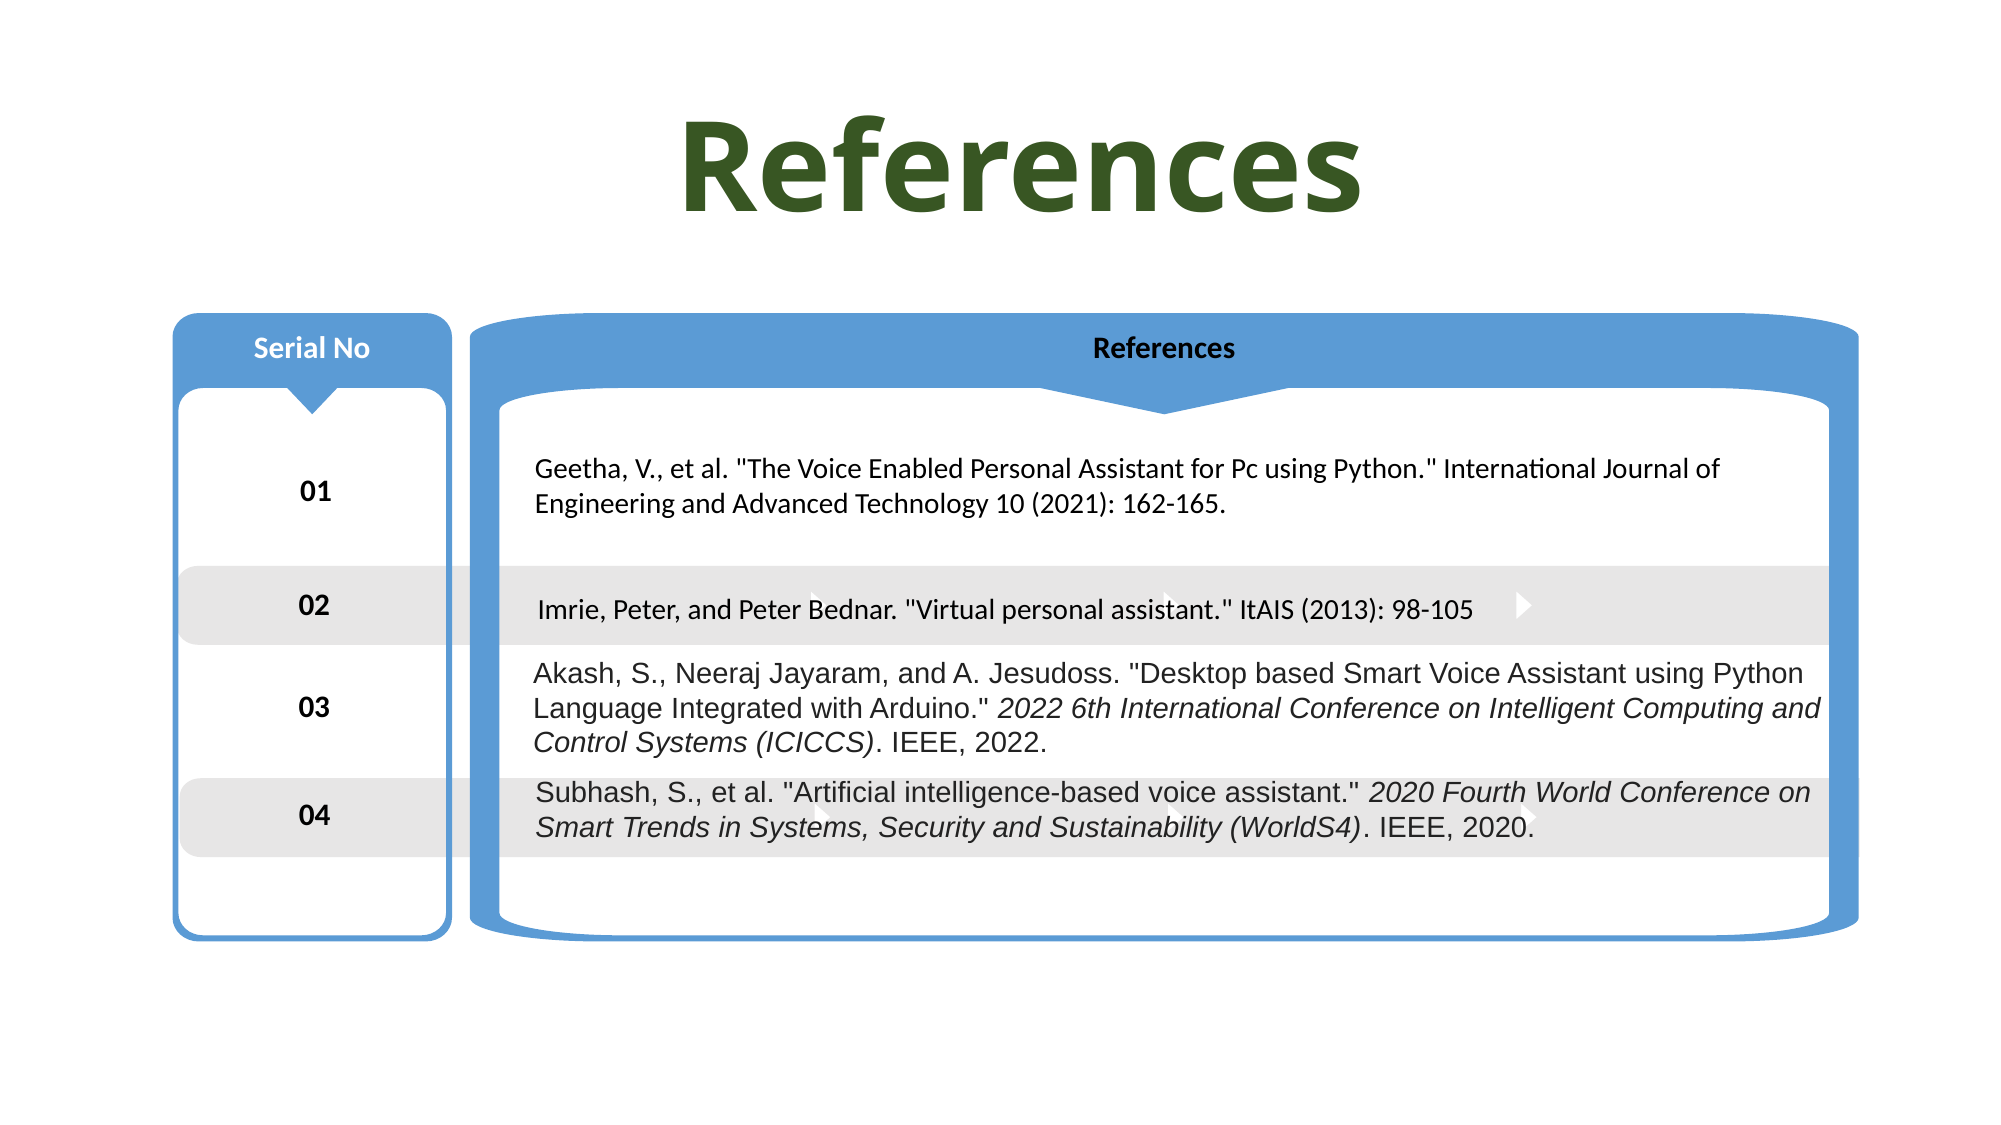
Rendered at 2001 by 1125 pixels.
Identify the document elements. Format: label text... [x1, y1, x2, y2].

text_box Akash, S., Neeraj Jayaram, and A. Jesudoss. "Desktop based Smart Voice Assistant using Python Language Integrated with Arduino." 2022 6th International Conference on Intelligent Computing and Control Systems (ICICCS). IEEE, 2022. [533, 646, 1824, 767]
text_box Imrie, Peter, and Peter Bednar. "Virtual personal assistant." ItAIS (2013): 98-105 [537, 582, 1828, 633]
text_box Subhash, S., et al. "Artificial intelligence-based voice assistant." 2020 Fourth World Conference on Smart Trends in Systems, Security and Sustainability (WorldS4). IEEE, 2020. [535, 765, 1826, 851]
text_box [179, 565, 446, 645]
text_box 03 [198, 678, 431, 731]
title References [660, 62, 1505, 280]
text_box References [469, 313, 1859, 942]
text_box 01 [199, 462, 432, 515]
text_box [453, 565, 469, 645]
text_box [500, 778, 1829, 858]
text_box 04 [198, 786, 431, 839]
text_box Geetha, V., et al. "The Voice Enabled Personal Assistant for Pc using Python." International Journal of Engineering and Advanced Technology 10 (2021): 162-165. [535, 441, 1828, 527]
text_box [453, 778, 469, 858]
text_box [500, 565, 1829, 645]
text_box Serial No [172, 313, 453, 942]
text_box 02 [198, 577, 431, 630]
text_box [179, 778, 446, 858]
